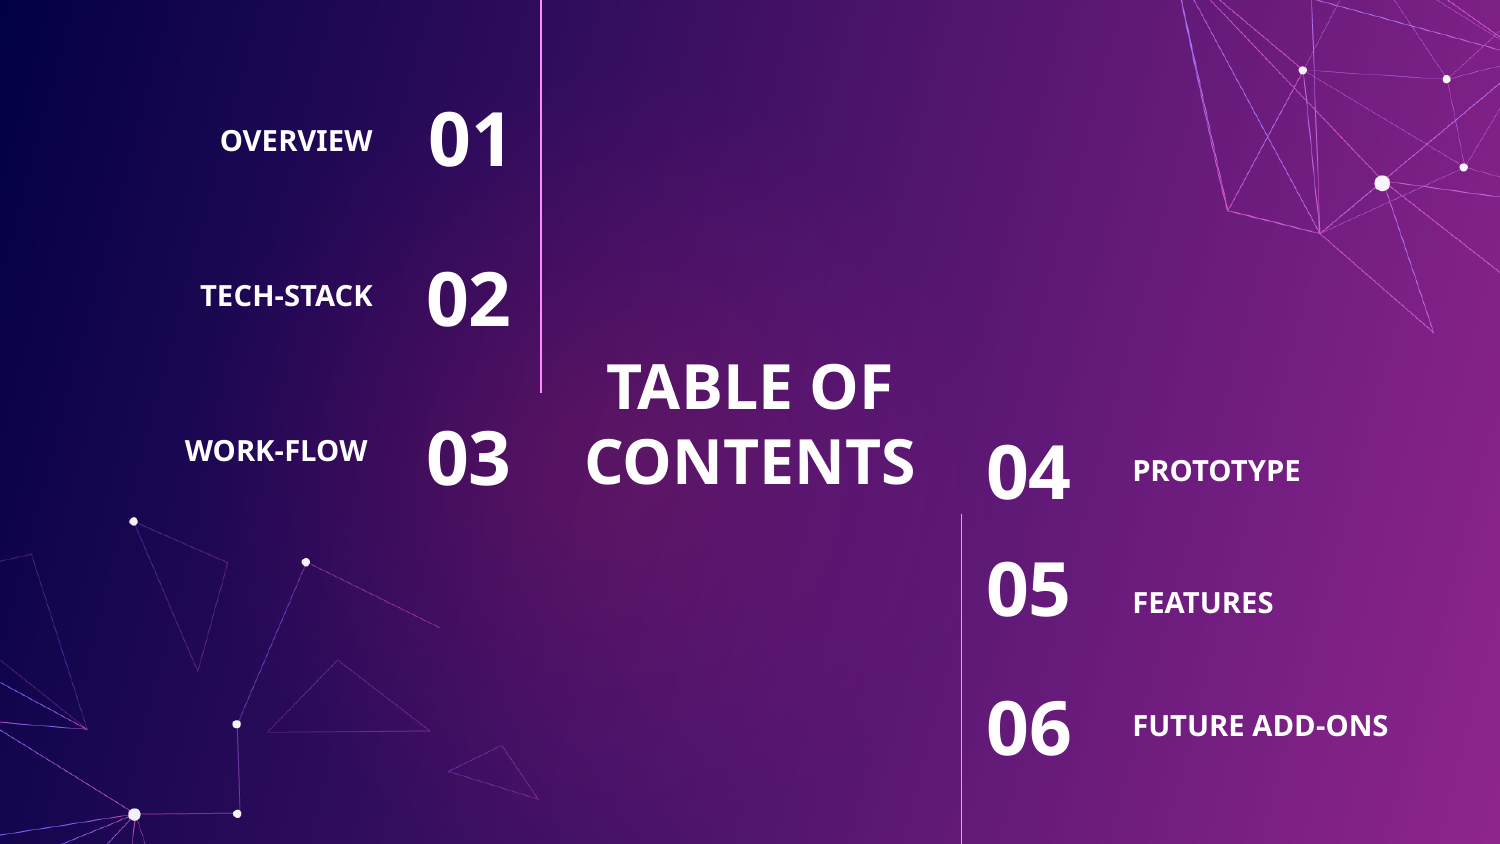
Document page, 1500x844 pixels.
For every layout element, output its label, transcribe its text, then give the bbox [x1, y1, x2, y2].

title 02 [345, 248, 528, 344]
title PROTOTYPE [1117, 430, 1338, 503]
title WORK-FLOW [147, 419, 383, 483]
title FUTURE ADD-ONS [1117, 693, 1459, 757]
title 04 [970, 421, 1108, 517]
title 06 [971, 677, 1148, 773]
title OVERVIEW [147, 100, 347, 173]
title TECH-STACK [147, 264, 345, 328]
title 05 [970, 539, 1108, 634]
title 03 [345, 408, 528, 503]
title FEATURES [1117, 562, 1308, 634]
picture [0, 0, 1500, 844]
title TABLE OF CONTENTS [555, 344, 945, 500]
title 01 [347, 89, 530, 185]
